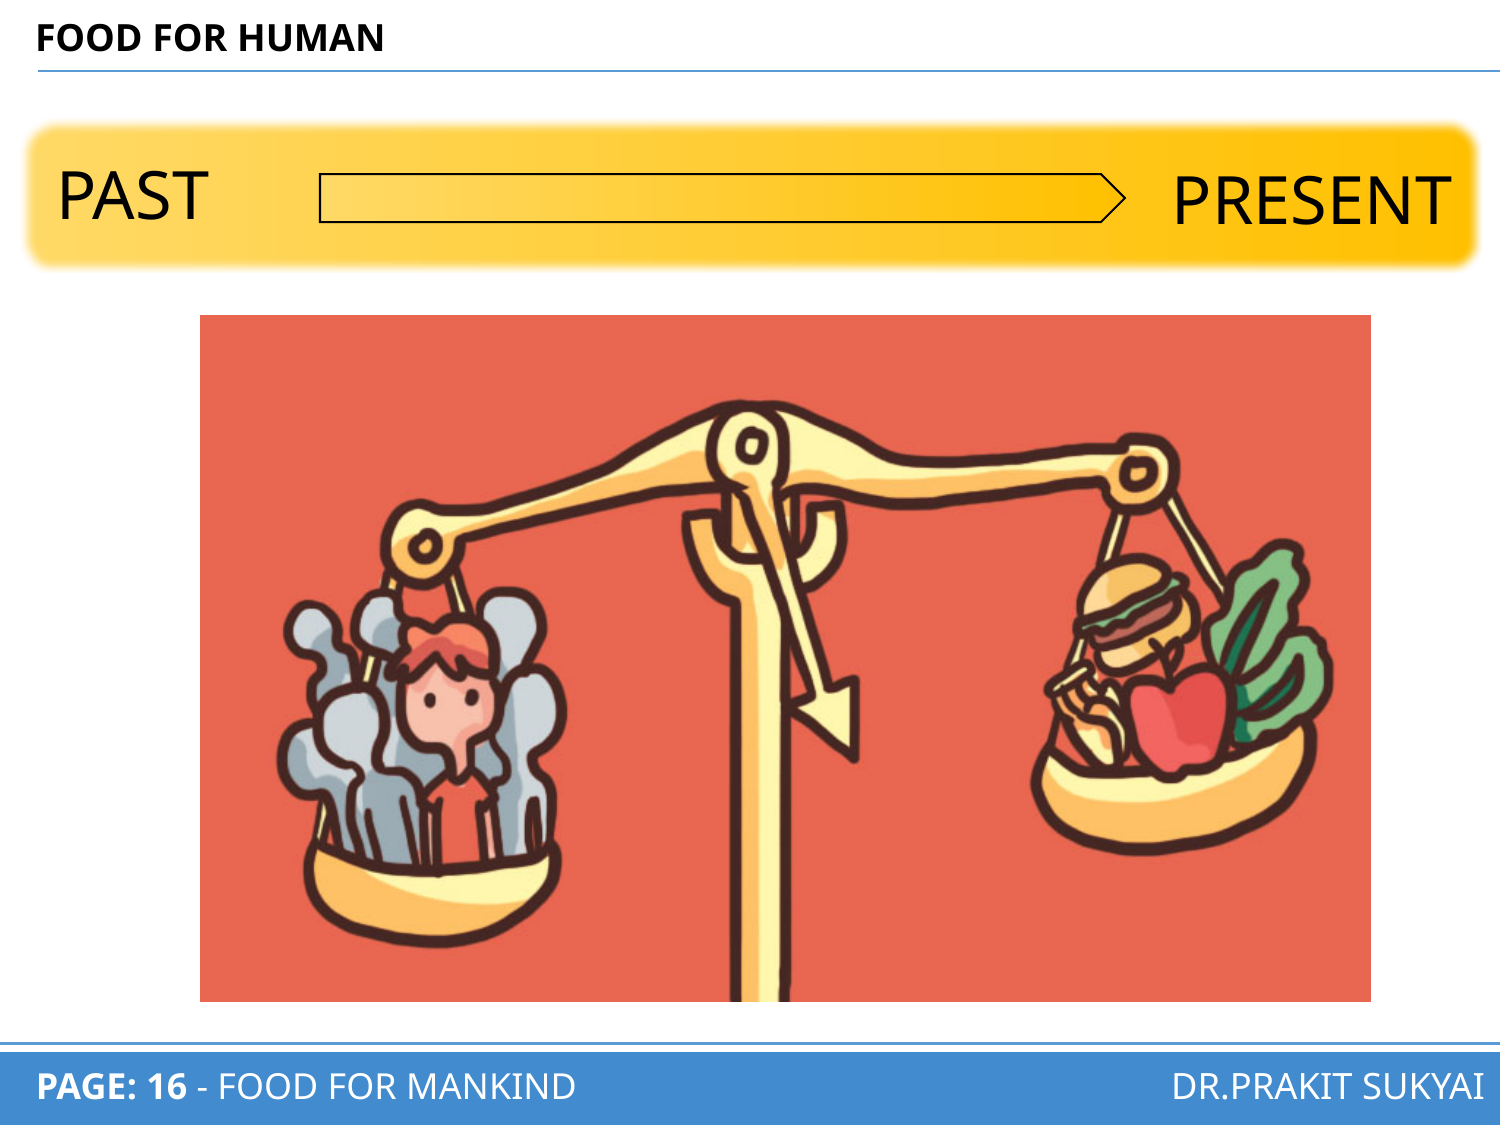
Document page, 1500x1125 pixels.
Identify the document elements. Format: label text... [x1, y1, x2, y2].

text_box PAST [41, 145, 225, 241]
text_box PRESENT [1157, 150, 1468, 245]
text_box [318, 173, 1127, 224]
text_box FOOD FOR HUMAN [20, 6, 401, 66]
text_box [34, 133, 1469, 262]
text_box [0, 1051, 1500, 1125]
text_box DR.PRAKIT SUKYAI [1016, 1060, 1500, 1115]
picture [199, 314, 1371, 1002]
title PAGE: 16 - FOOD FOR MANKIND [20, 1060, 825, 1115]
